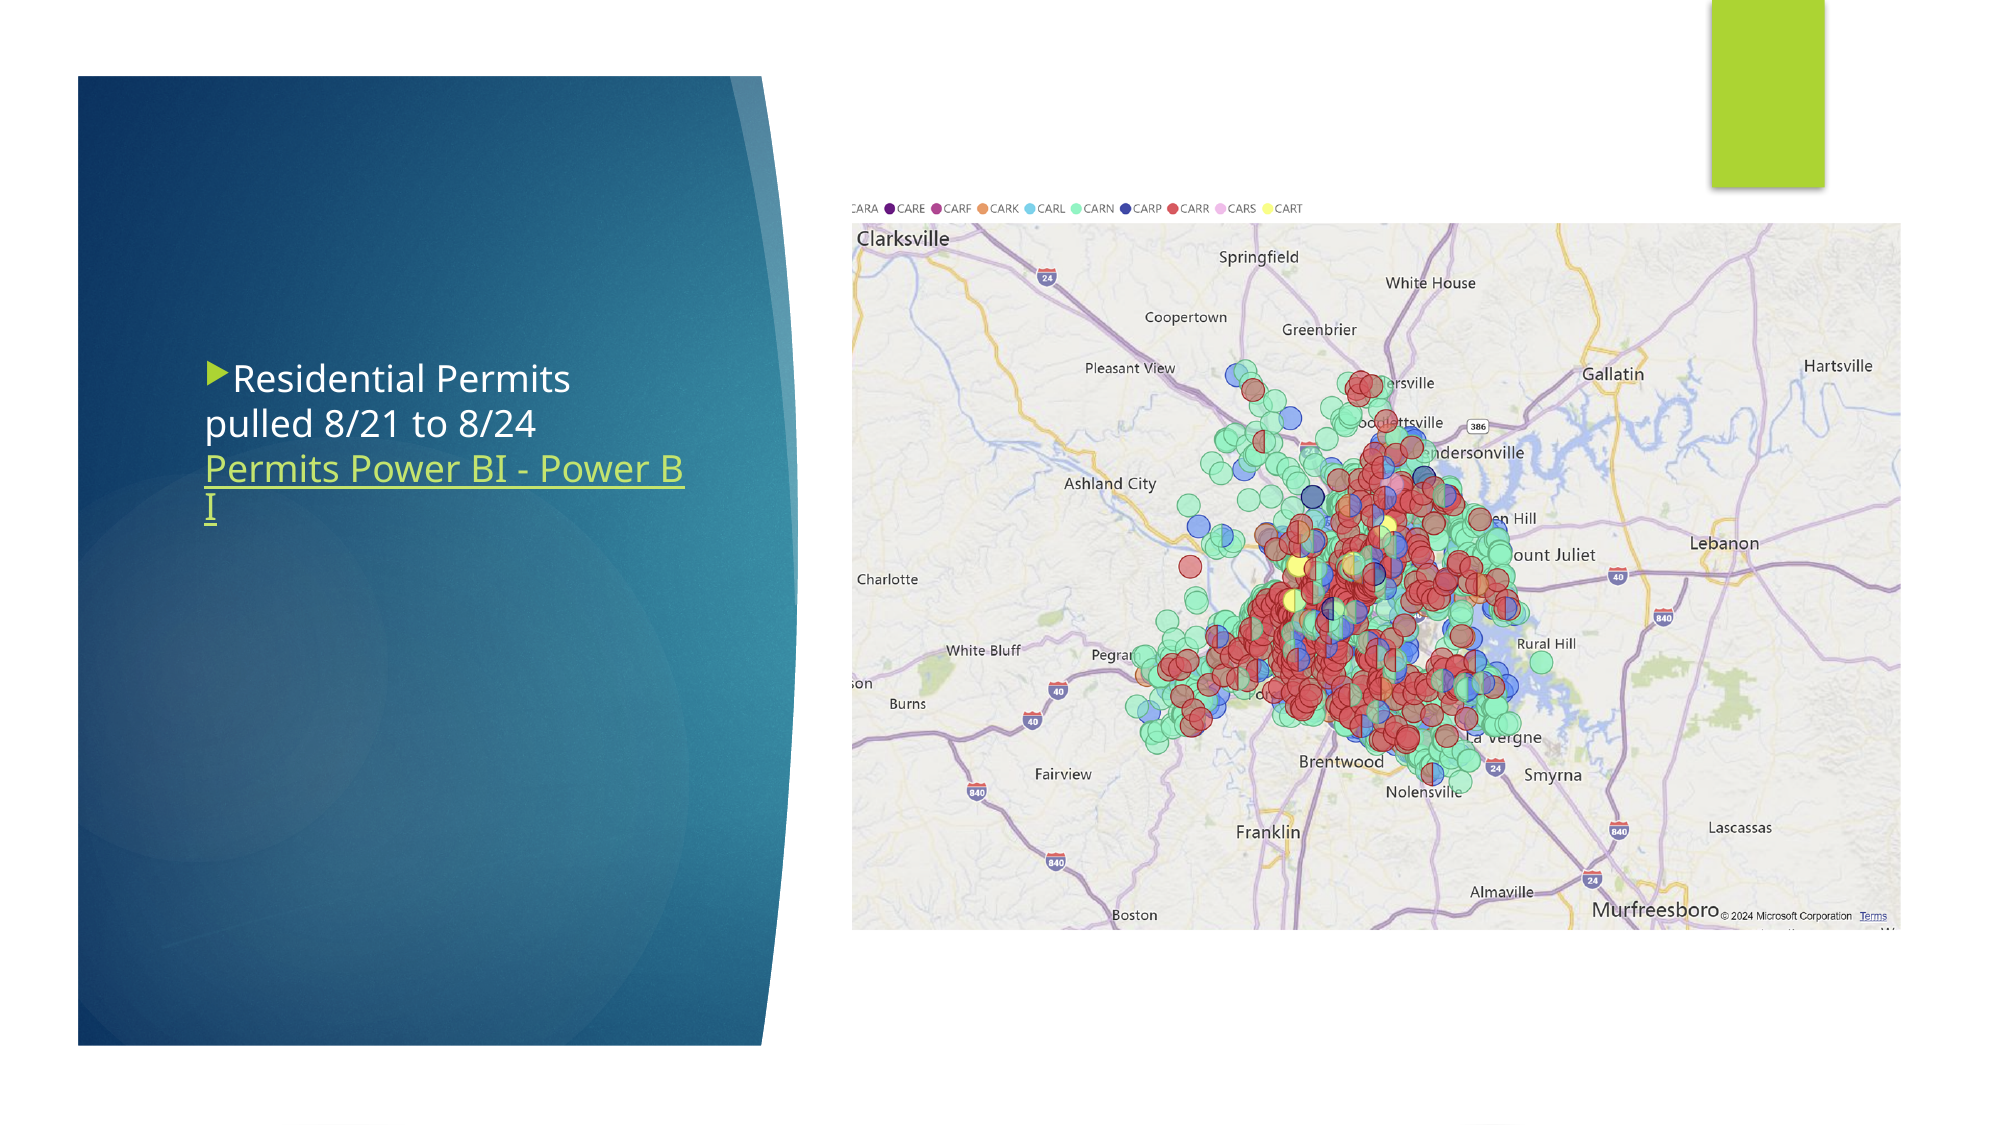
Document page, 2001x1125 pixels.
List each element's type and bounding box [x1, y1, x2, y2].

text_box [0, 0, 2000, 1125]
picture [851, 192, 1901, 933]
